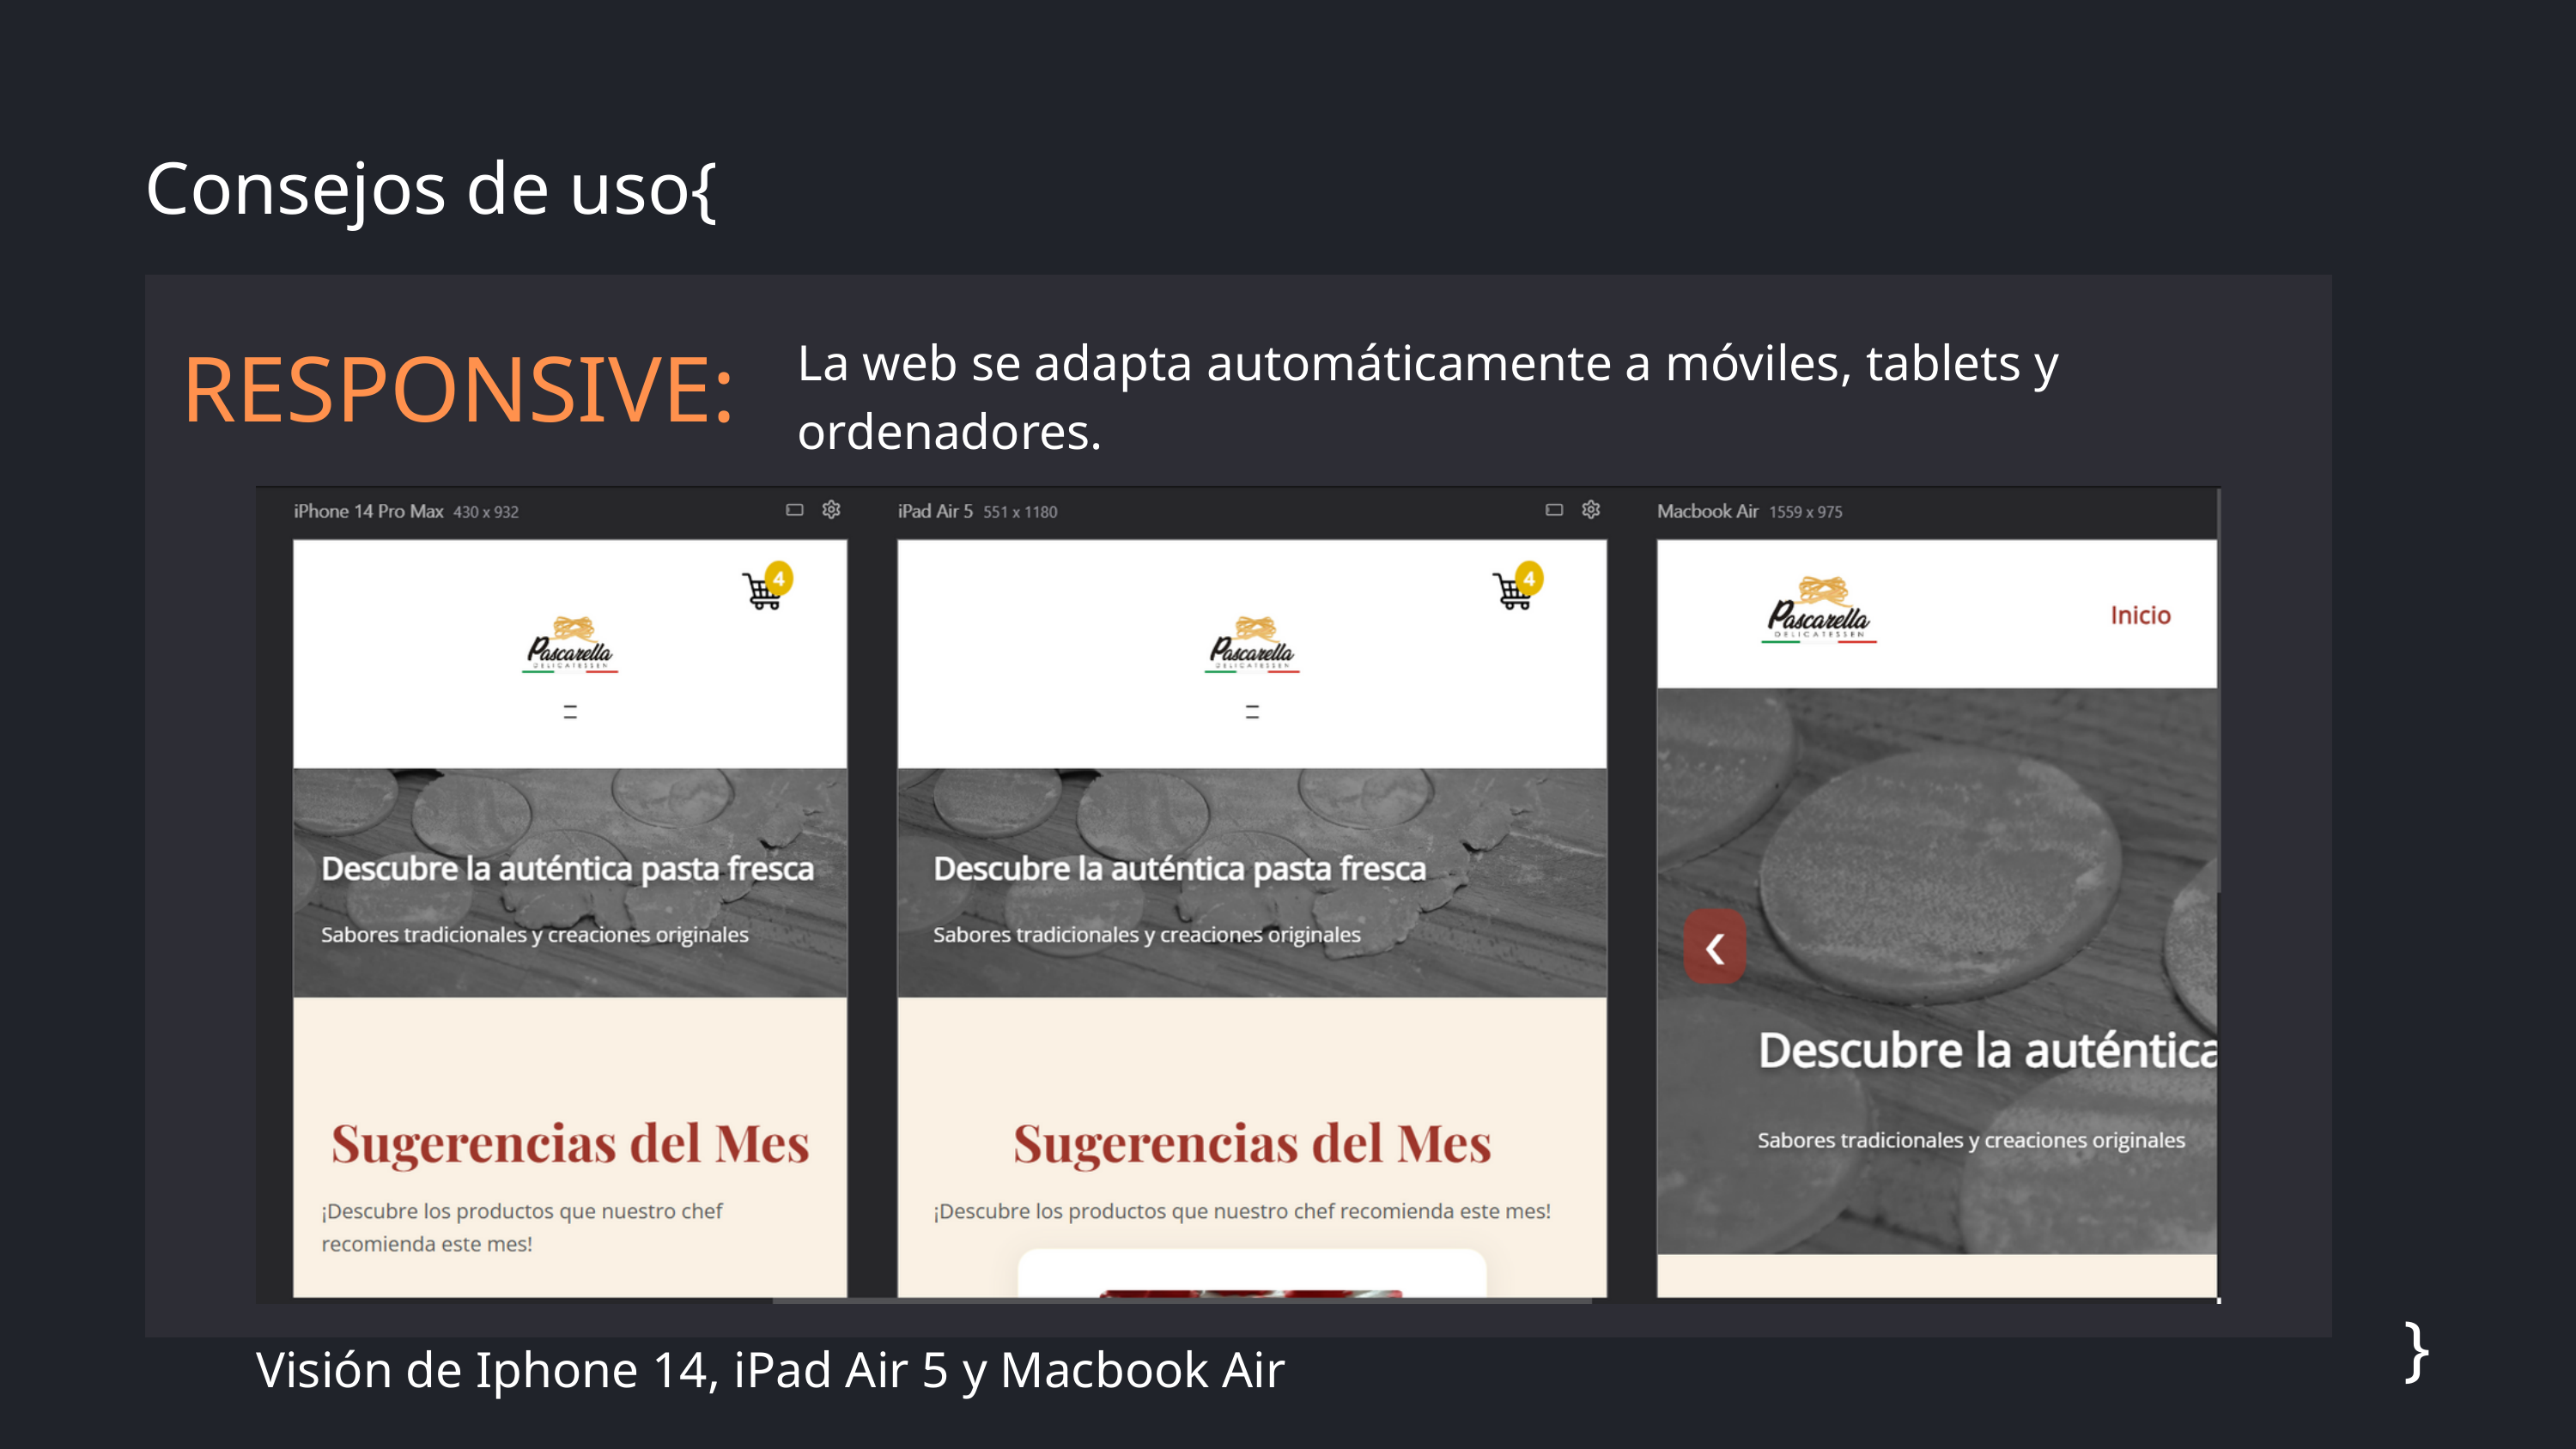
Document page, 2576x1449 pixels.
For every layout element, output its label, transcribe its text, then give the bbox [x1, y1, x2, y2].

text_box Visión de Iphone 14, iPad Air 5 y Macbook Air [256, 1347, 1763, 1397]
text_box Consejos de uso{ [144, 147, 1136, 229]
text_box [144, 275, 2333, 1338]
text_box } [2332, 1306, 2432, 1388]
